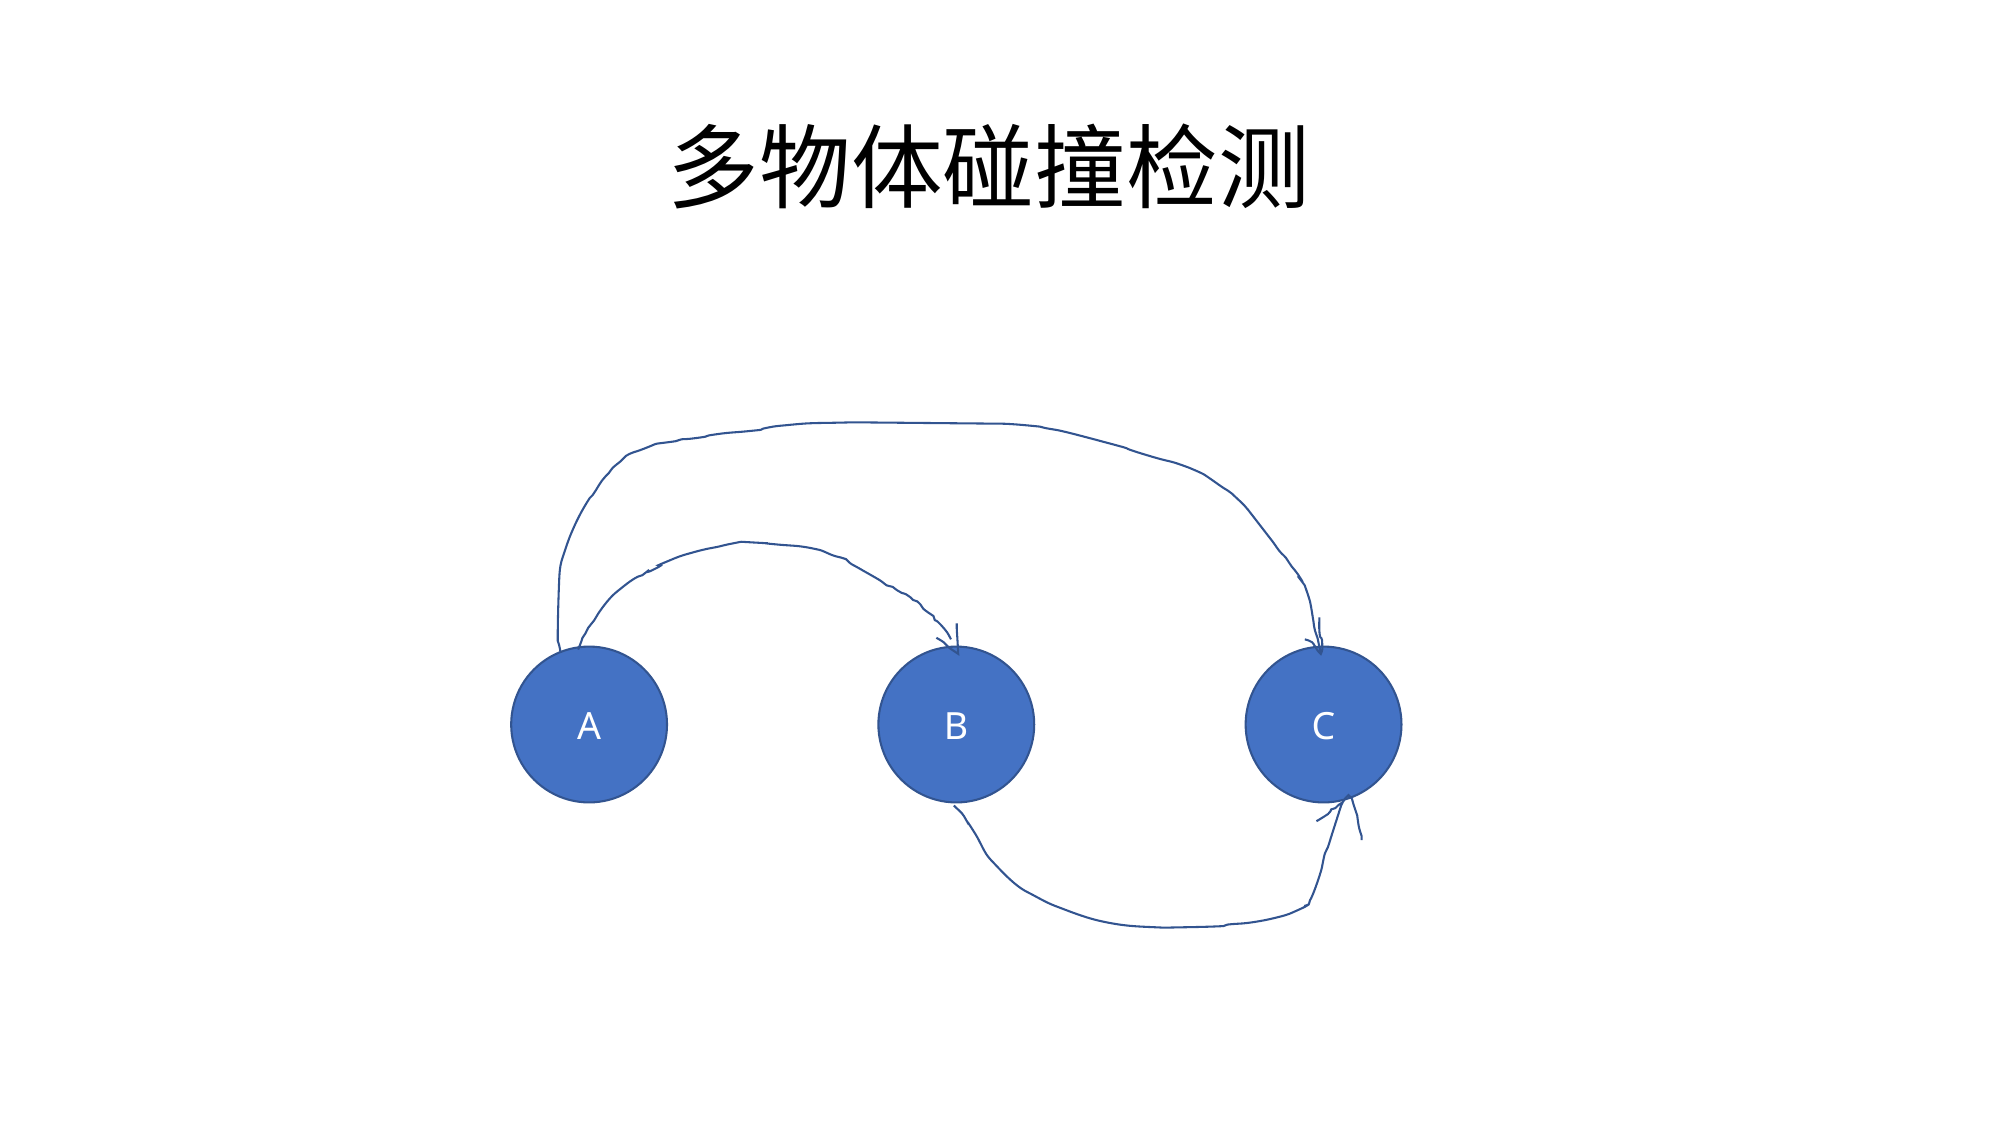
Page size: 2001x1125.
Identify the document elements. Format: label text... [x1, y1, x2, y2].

text_box C [1244, 645, 1403, 802]
text_box [1315, 793, 1363, 841]
text_box [556, 421, 1318, 654]
text_box [935, 623, 960, 656]
text_box [1304, 617, 1324, 656]
text_box A [510, 651, 669, 804]
title 多物体碰撞检测 [126, 63, 1852, 281]
text_box B [877, 654, 1036, 804]
text_box [953, 802, 1339, 929]
